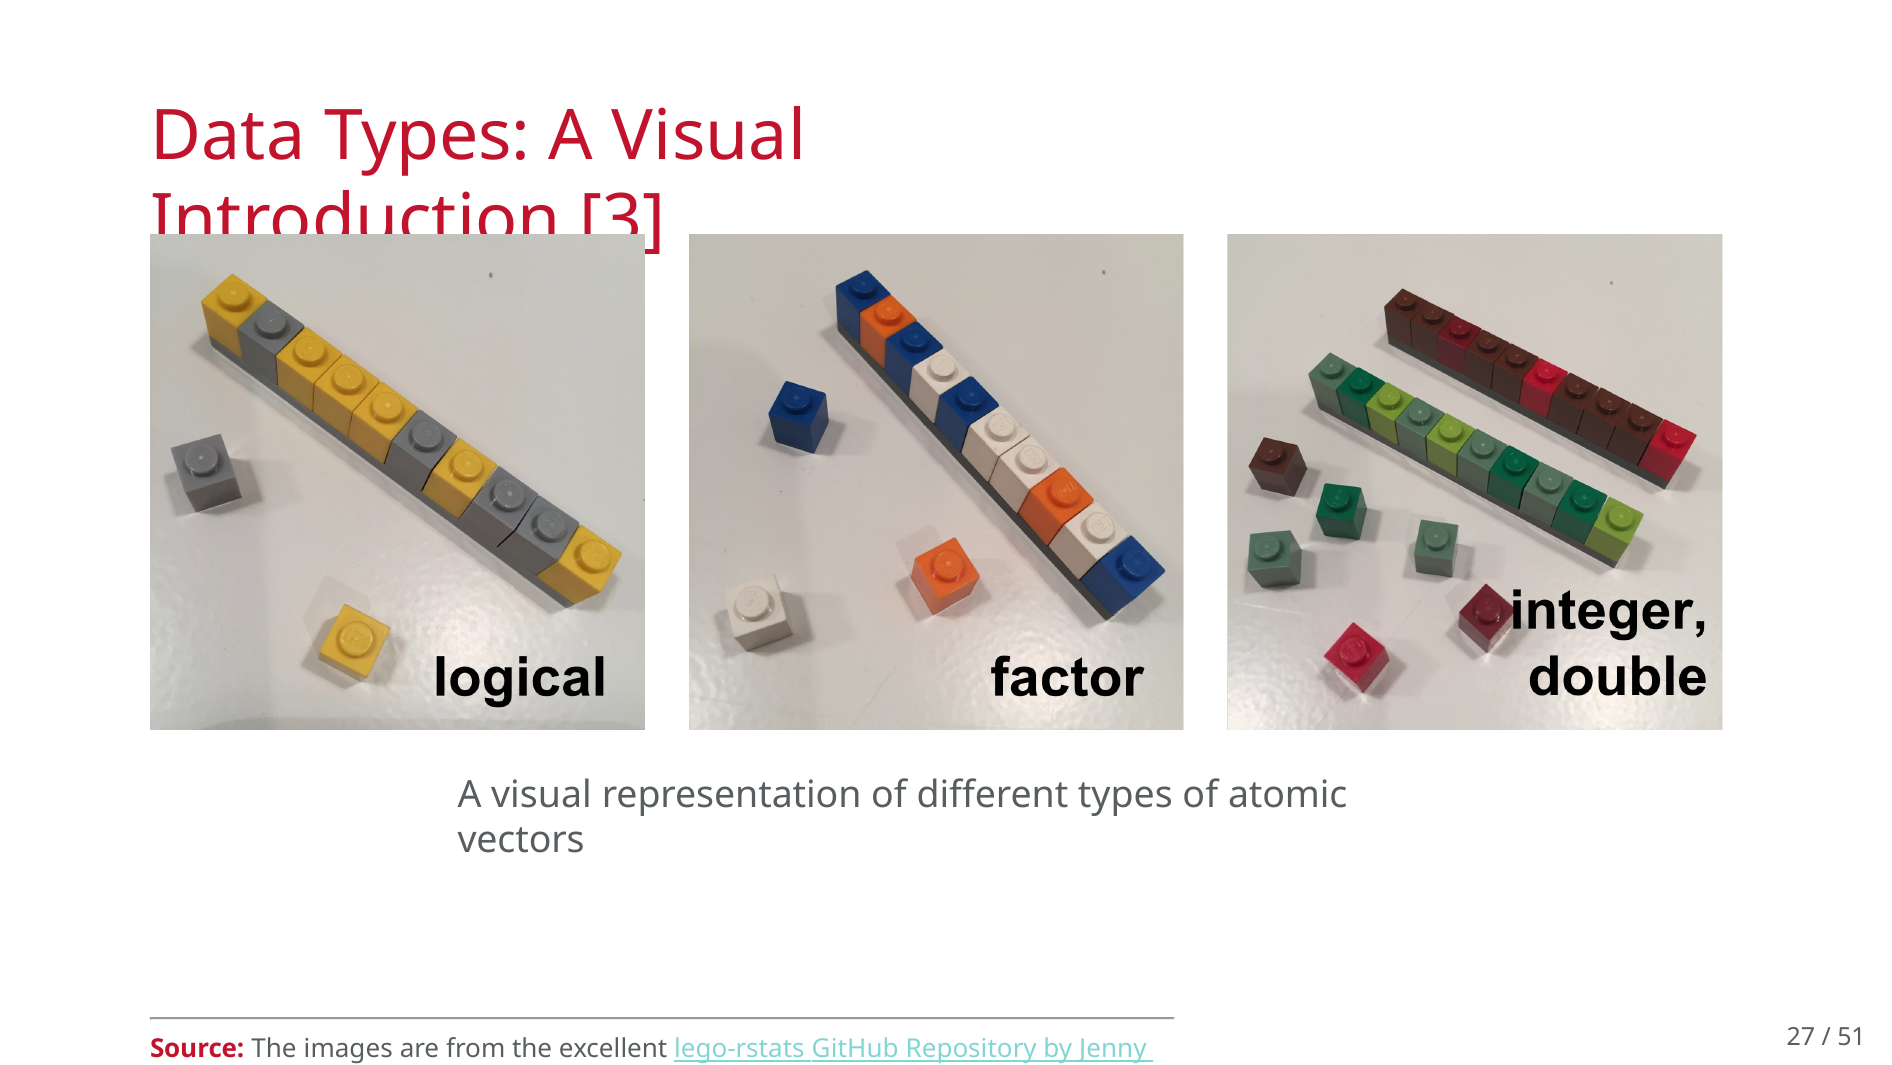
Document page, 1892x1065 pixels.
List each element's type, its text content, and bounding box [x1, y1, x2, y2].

text_box A visual representation of different types of atomic vectors [455, 768, 1436, 861]
text_box [150, 234, 1741, 741]
title Data Types: A Visual Introduction [3] [147, 86, 1158, 268]
text_box Source: The images are from the excellent lego-rstats GitHub Repository by Jenny Bryan [147, 1029, 1177, 1065]
text_box 27 / 51 [1784, 1018, 1868, 1051]
